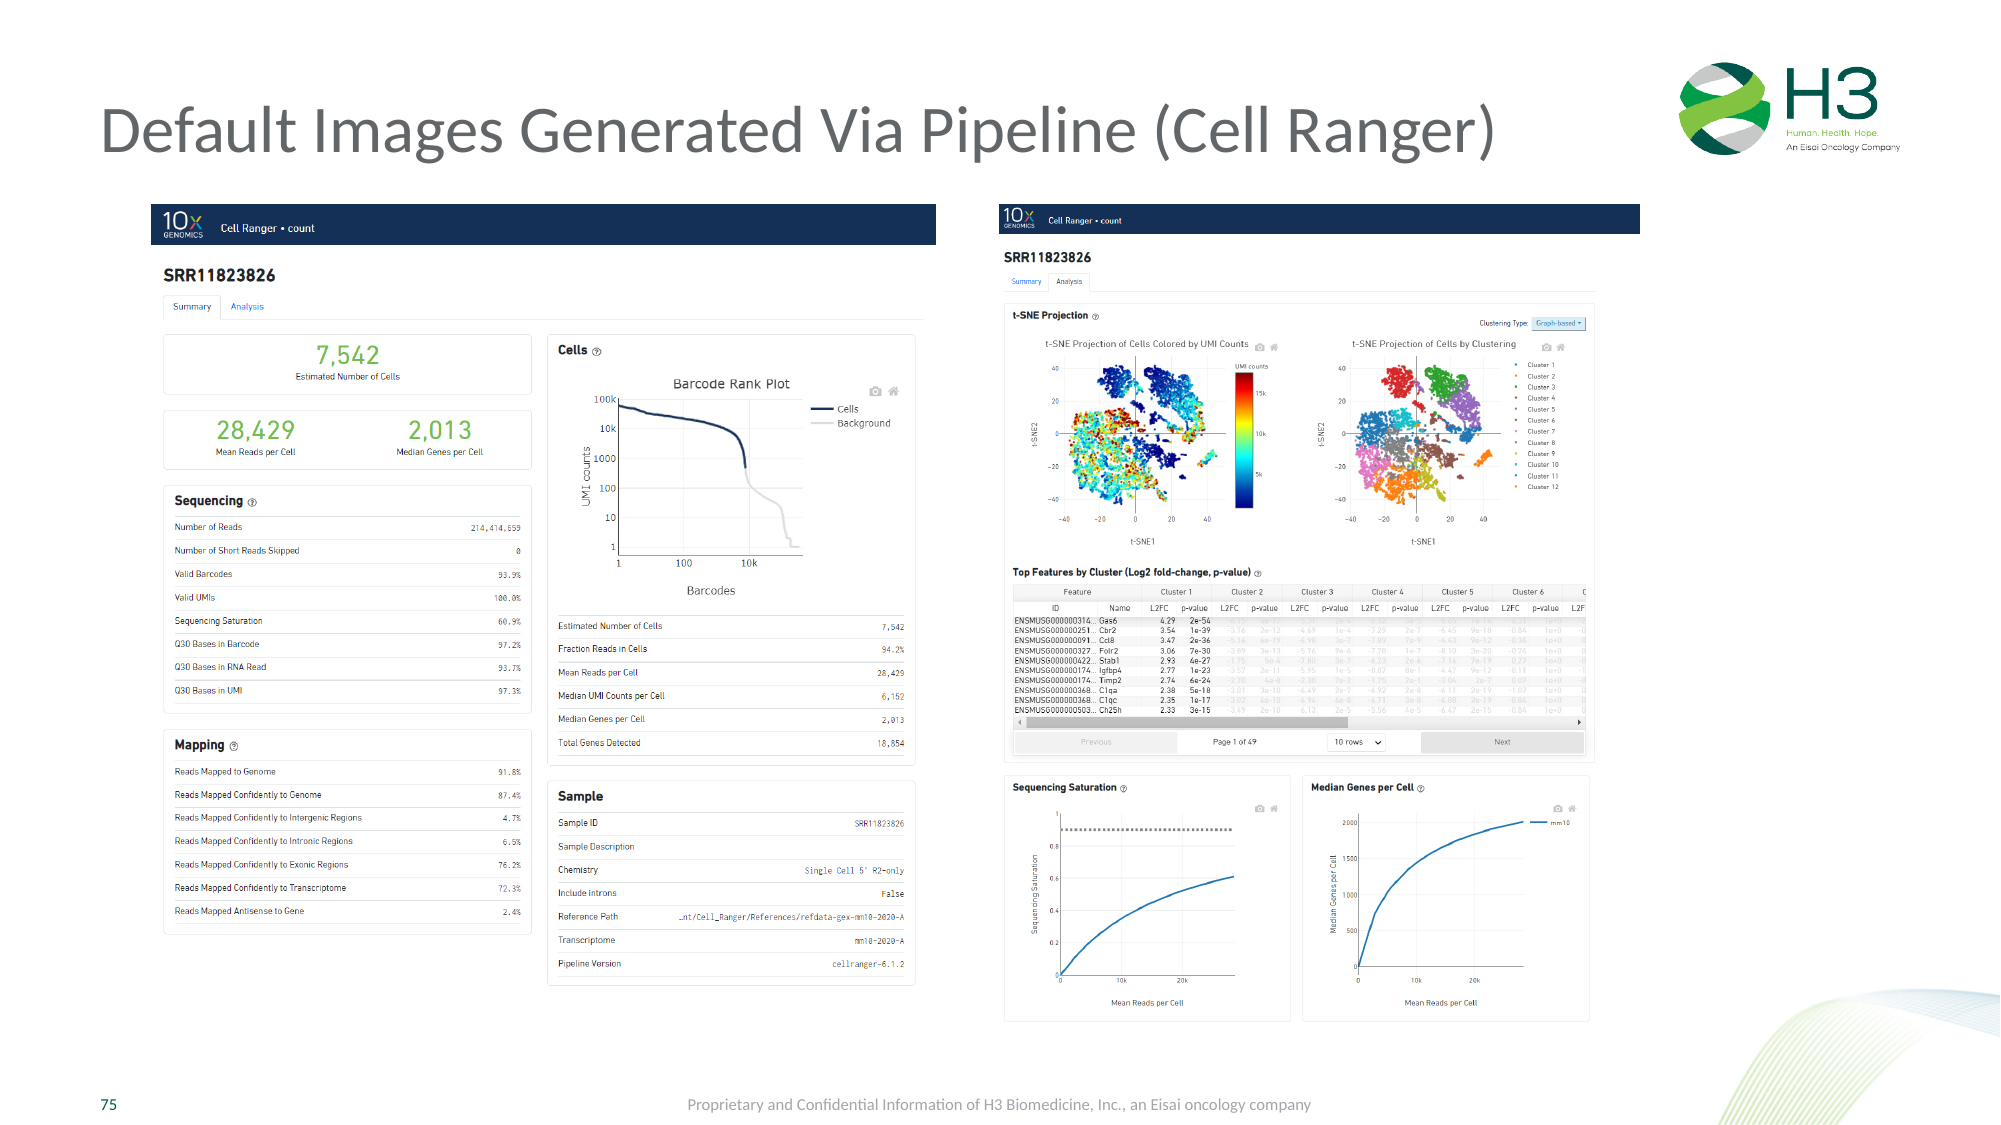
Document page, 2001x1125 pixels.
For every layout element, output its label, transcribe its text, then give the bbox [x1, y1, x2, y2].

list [999, 204, 1640, 1052]
slide_number 75 [100, 1083, 202, 1125]
picture [1700, 977, 2000, 1125]
picture [150, 204, 936, 1016]
picture [1681, 62, 1900, 155]
footer Proprietary and Confidential Information of H3 Biomedicine, Inc., an Eisai oncology company [635, 1083, 1365, 1125]
title Default Images Generated Via Pipeline (Cell Ranger) [100, 0, 1681, 174]
